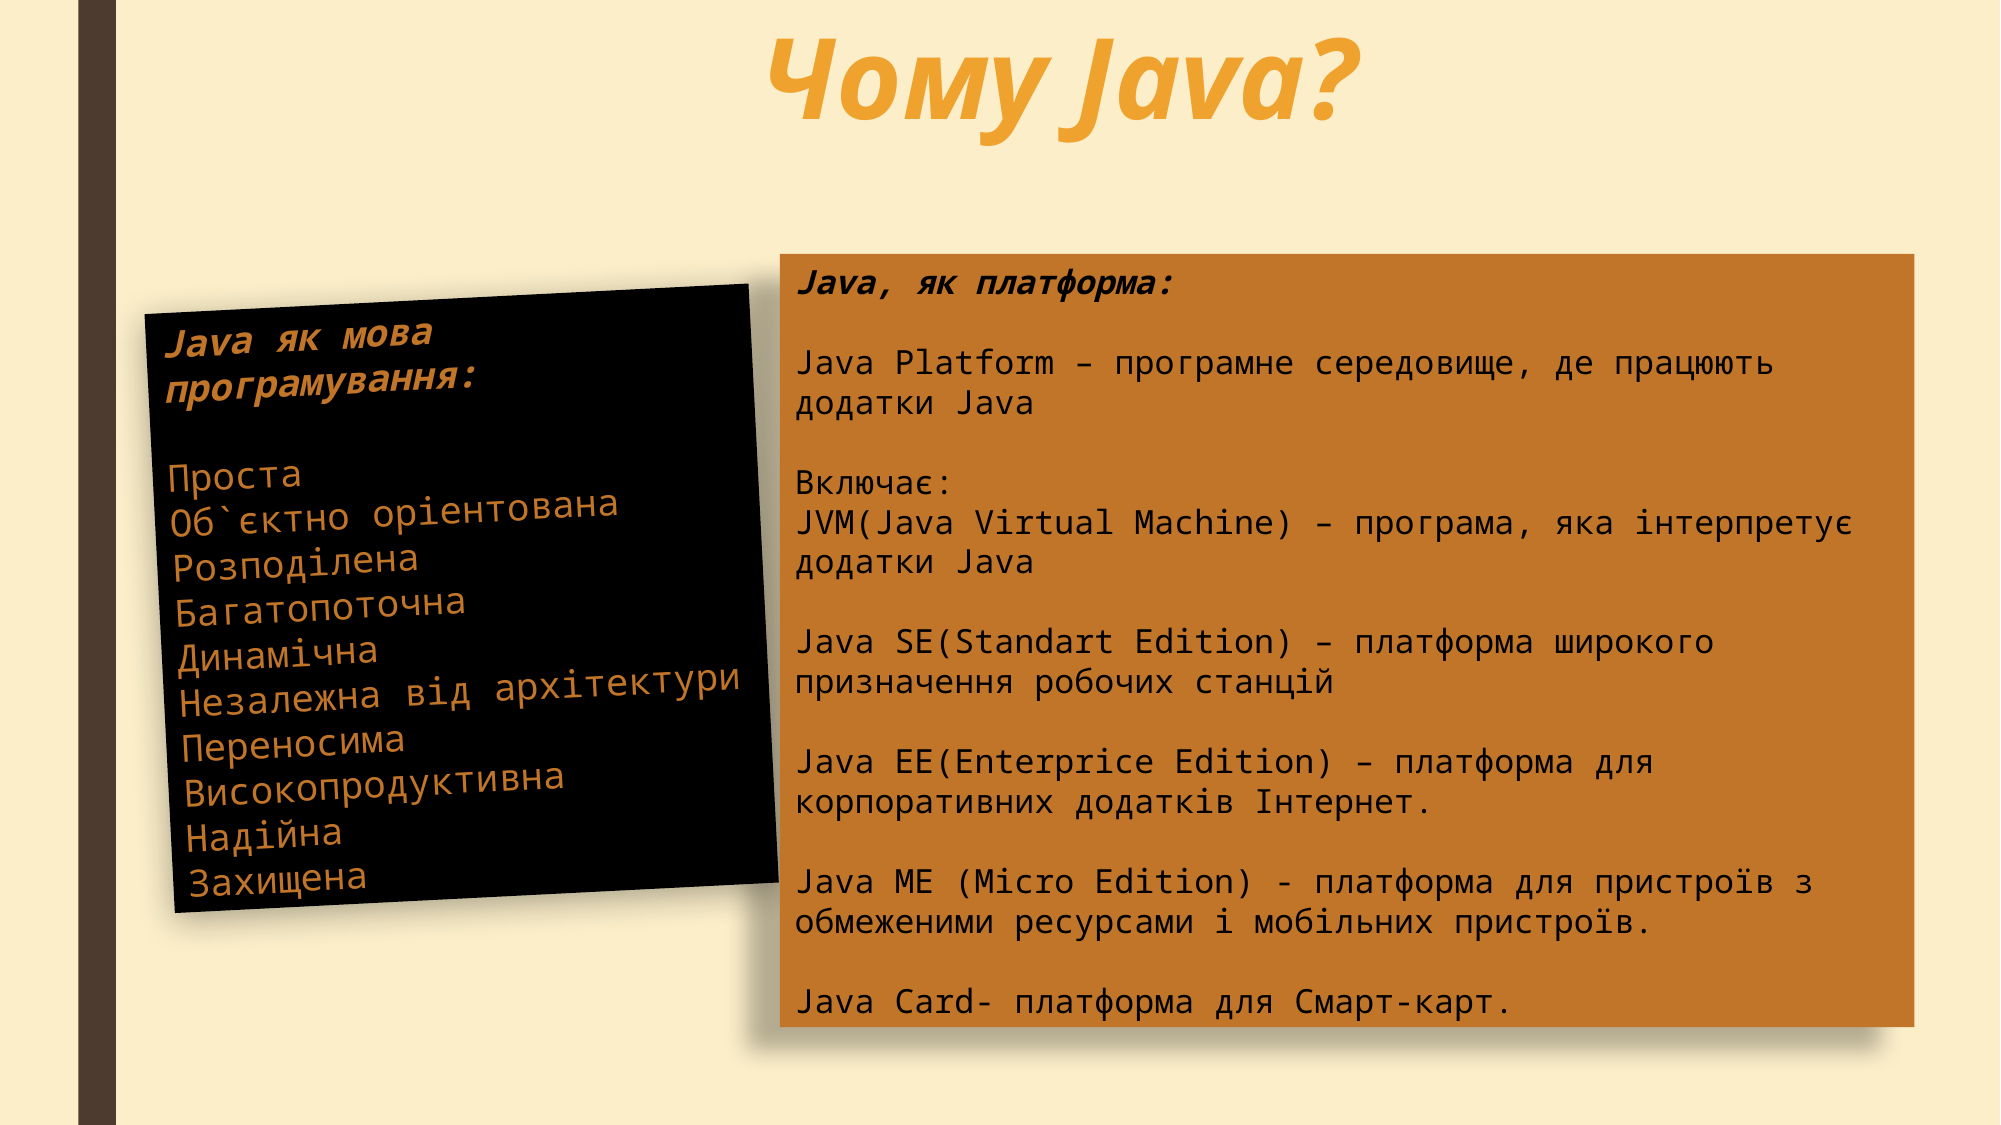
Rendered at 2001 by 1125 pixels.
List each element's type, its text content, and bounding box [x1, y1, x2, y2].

text_box Java як мова програмування: Проста Об`єктно оріентована Розподілена Багатопоточна Динамічна Незалежна від архітектури Переносима Високопродуктивна Надійна Захищена [144, 284, 735, 914]
text_box Java, як платформа: Java Platform – програмне середовище, де працюють додатки Java Включає: JVM(Java Virtual Machine) – програма, яка інтерпретує додатки Java Java SE(Standart Edition) – платформа широкого призначення робочих станцій Java EE(Enterprice Edition) – платформа для корпоративних додатків Інтернет. Java ME (Micro Edition) - платформа для пристроїв з обмеженими ресурсами і мобільних пристроїв. Java Card- платформа для Смарт-карт. [779, 253, 1915, 1028]
text_box Чому Java? [117, 0, 2000, 195]
